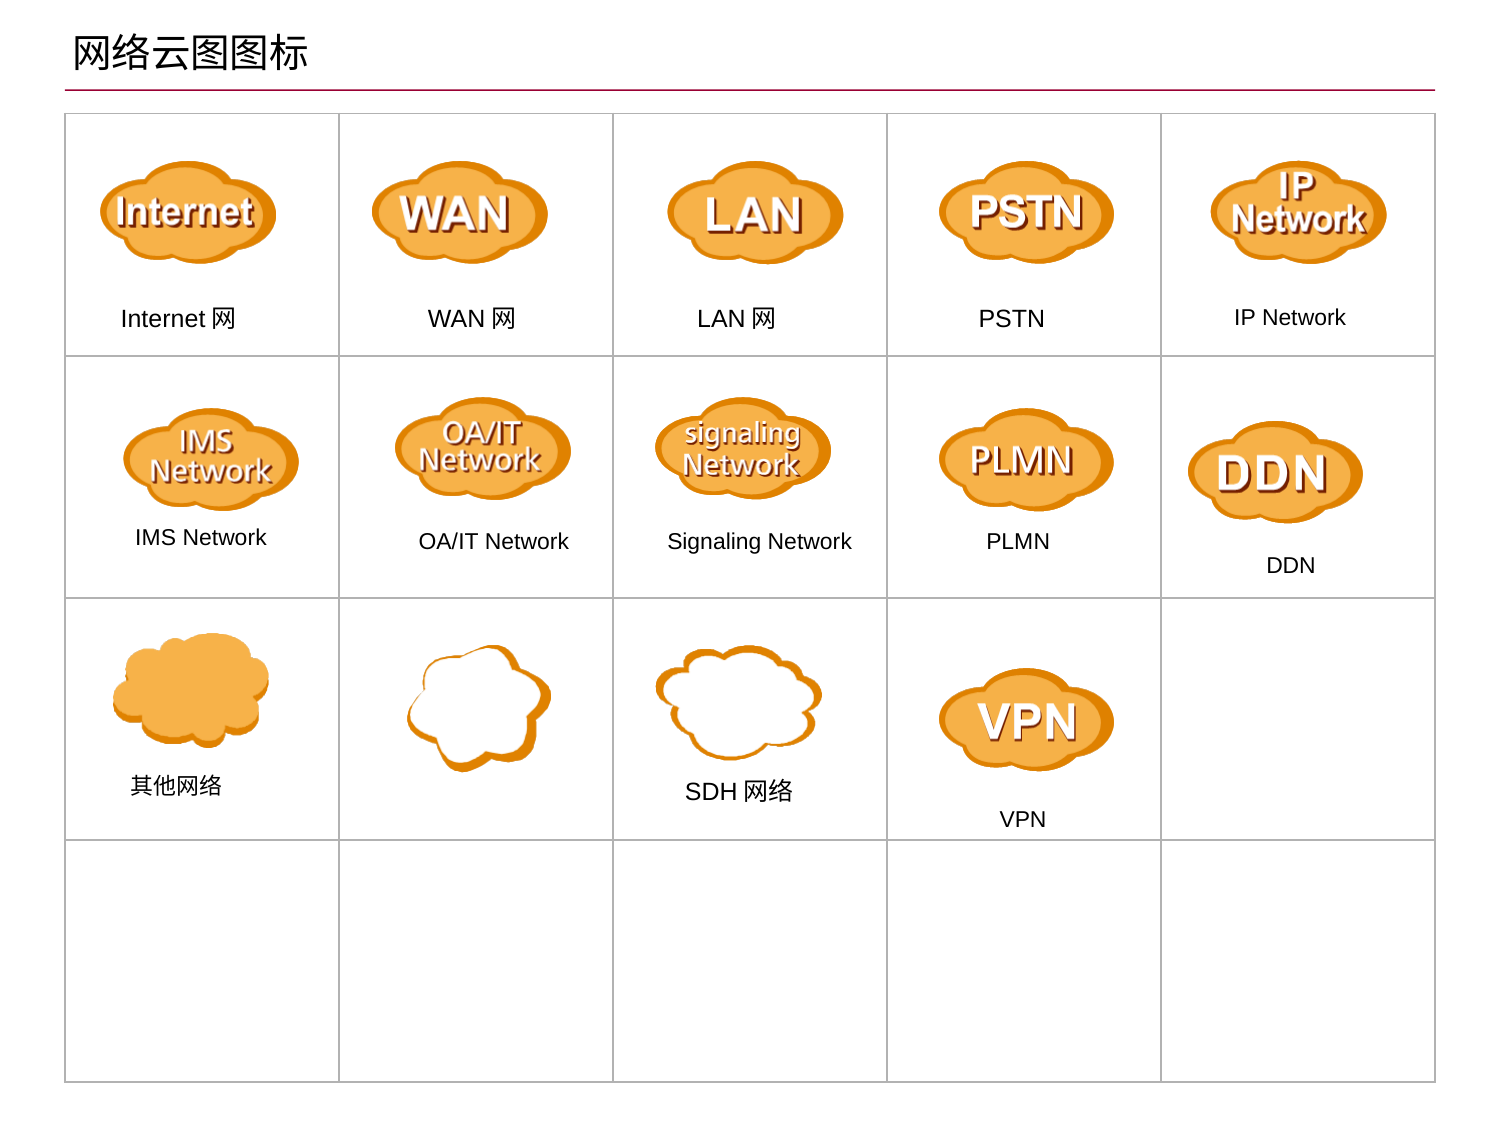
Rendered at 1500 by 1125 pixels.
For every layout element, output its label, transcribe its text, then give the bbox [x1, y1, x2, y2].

text_box IMS Network [135, 522, 267, 551]
picture [938, 160, 1115, 264]
text_box IP Network [1234, 302, 1347, 331]
picture [666, 160, 844, 266]
picture [395, 396, 571, 500]
text_box PSTN [978, 302, 1046, 333]
text_box Internet网 [120, 302, 237, 333]
text_box DDN [1265, 550, 1317, 579]
picture [100, 160, 276, 264]
picture [938, 668, 1115, 772]
picture [655, 645, 822, 761]
text_box OA/IT Network [418, 527, 570, 555]
picture [111, 633, 269, 748]
text_box 网络云图图标 [59, 22, 322, 82]
picture [655, 396, 831, 501]
text_box PLMN [986, 527, 1050, 555]
text_box LAN网 [697, 302, 777, 333]
picture [1186, 420, 1364, 524]
text_box Signaling Network [667, 527, 853, 555]
picture [407, 644, 551, 773]
picture [1210, 160, 1387, 264]
text_box SDH网络 [657, 768, 822, 813]
picture [938, 408, 1115, 512]
picture [371, 160, 549, 264]
text_box VPN [997, 804, 1049, 832]
text_box 其他网络 [130, 771, 223, 799]
picture [123, 408, 300, 512]
text_box WAN网 [427, 302, 517, 333]
